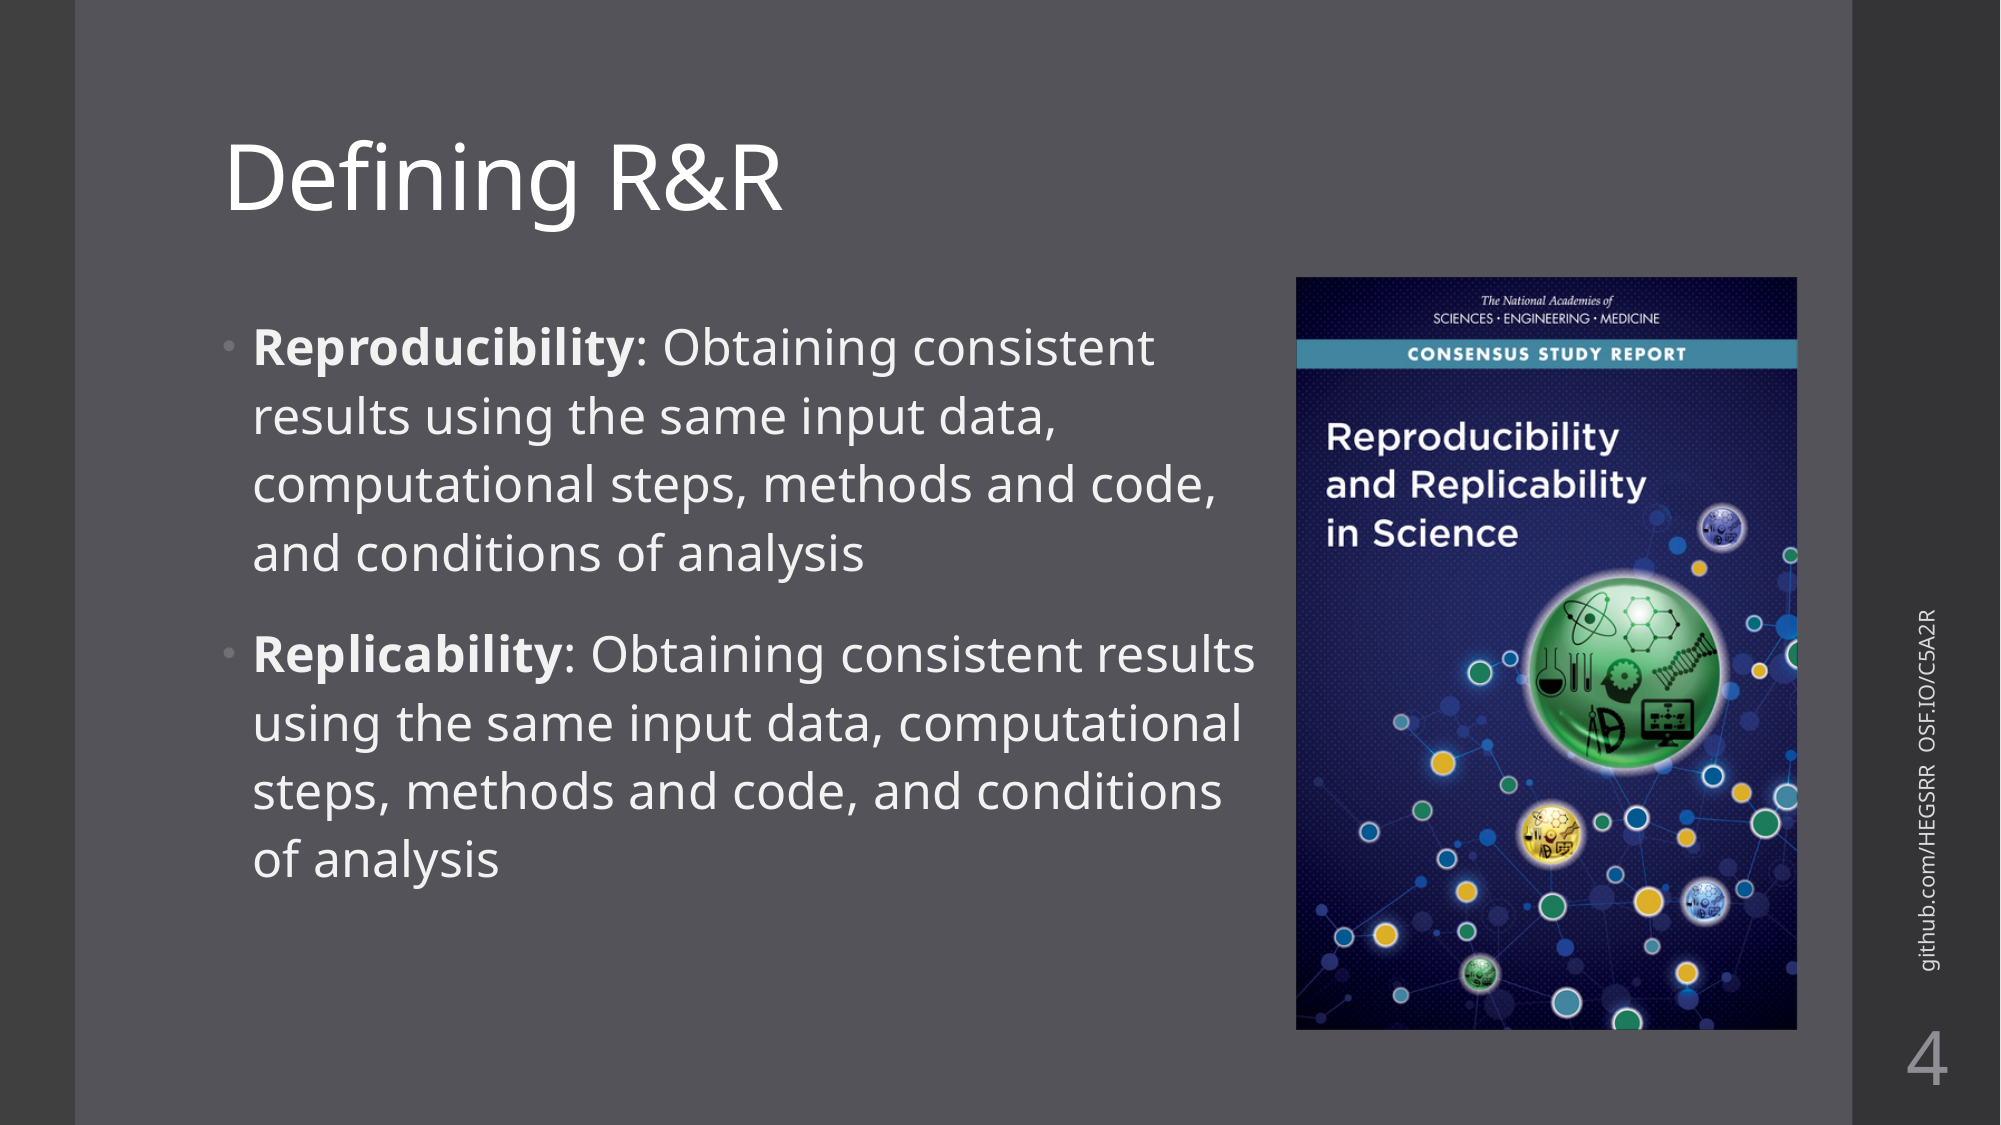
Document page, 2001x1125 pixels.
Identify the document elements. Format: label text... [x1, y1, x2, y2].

list Reproducibility: Obtaining consistent results using the same input data, computational steps, methods and code, and conditions of analysis Replicability: Obtaining consistent results using the same input data, computational steps, methods and code, and conditions of analysis [206, 299, 1282, 1014]
footer github.com/HEGSRR OSF.IO/C5A2R [1897, 400, 1958, 988]
title Defining R&R [206, 60, 1797, 278]
slide_number 4 [1852, 1012, 2000, 1110]
picture [1295, 277, 1799, 1031]
